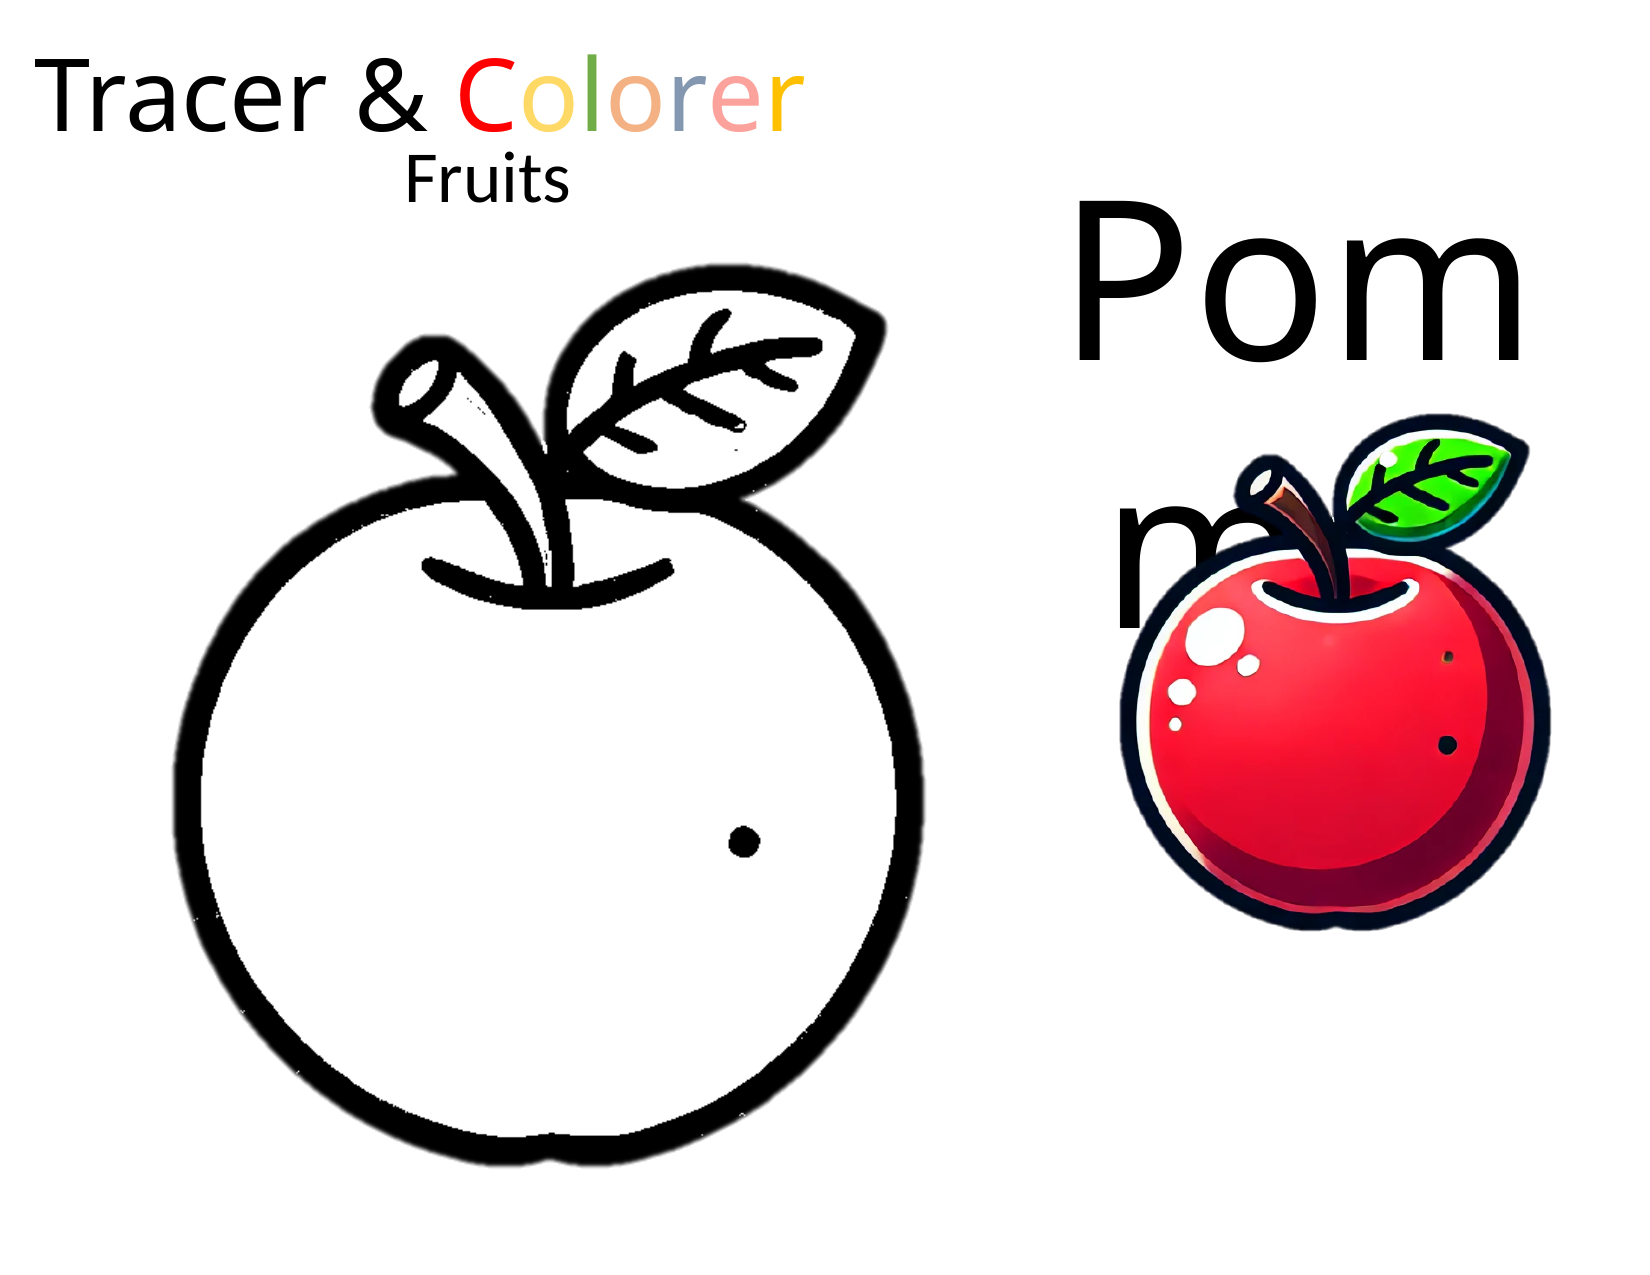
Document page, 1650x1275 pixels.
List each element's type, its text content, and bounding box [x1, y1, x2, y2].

text_box Tracer & Colorer [20, 23, 984, 160]
text_box Pomme [959, 130, 1636, 277]
text_box Fruits [103, 160, 873, 225]
picture [127, 234, 1650, 1217]
